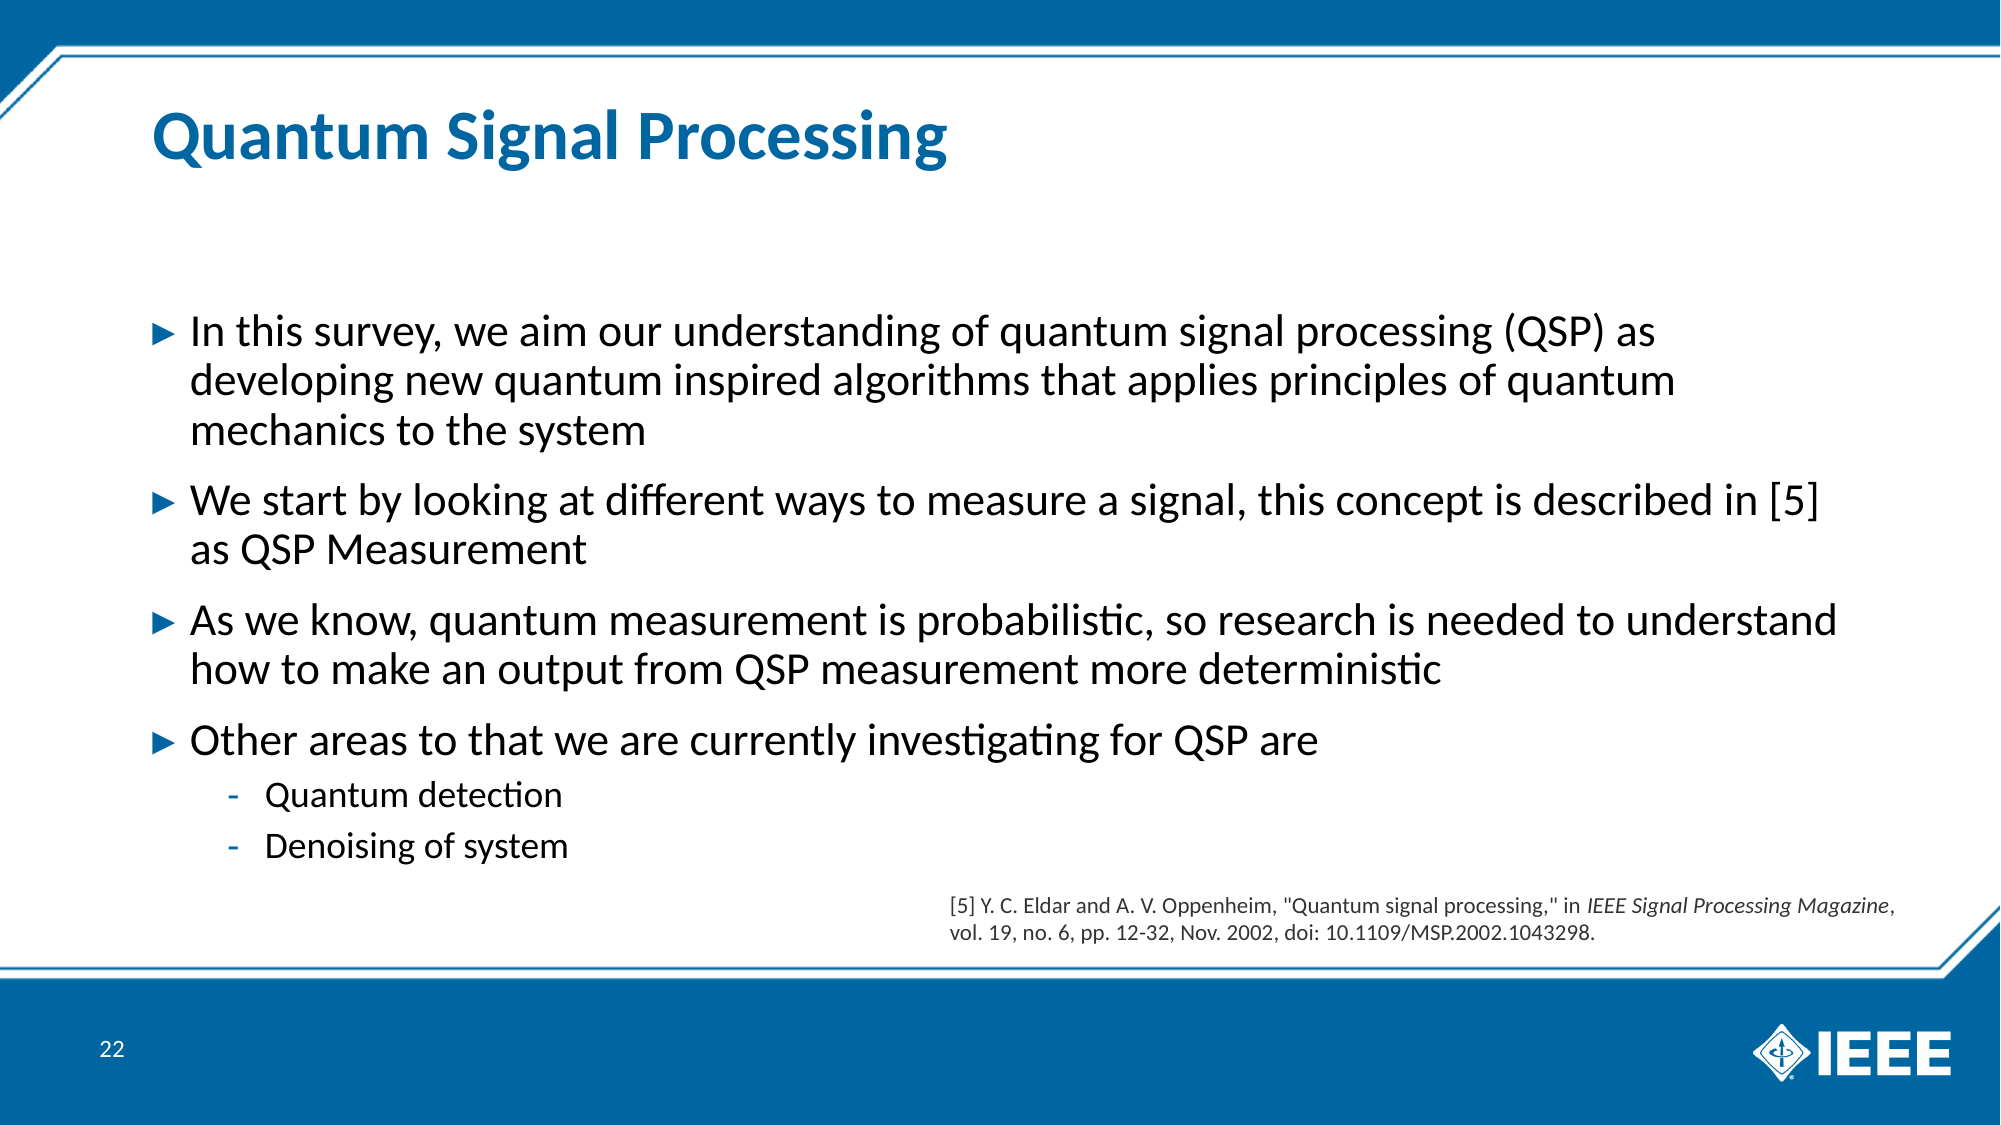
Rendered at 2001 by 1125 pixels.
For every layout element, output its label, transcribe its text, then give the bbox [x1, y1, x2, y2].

text_box [5] Y. C. Eldar and A. V. Oppenheim, "Quantum signal processing," in IEEE Signal Processing Magazine, vol. 19, no. 6, pp. 12-32, Nov. 2002, doi: 10.1109/MSP.2002.1043298. [935, 882, 1936, 953]
picture [0, 0, 2000, 148]
list In this survey, we aim our understanding of quantum signal processing (QSP) as developing new quantum inspired algorithms that applies principles of quantum mechanics to the system We start by looking at different ways to measure a signal, this concept is described in [5] as QSP Measurement As we know, quantum measurement is probabilistic, so research is needed to understand how to make an output from QSP measurement more deterministic Other areas to that we are currently investigating for QSP are Quantum detection Denoising of system [137, 299, 1863, 947]
slide_number 22 [84, 1017, 191, 1078]
picture [0, 876, 2000, 1125]
title Quantum Signal Processing [137, 91, 1863, 182]
